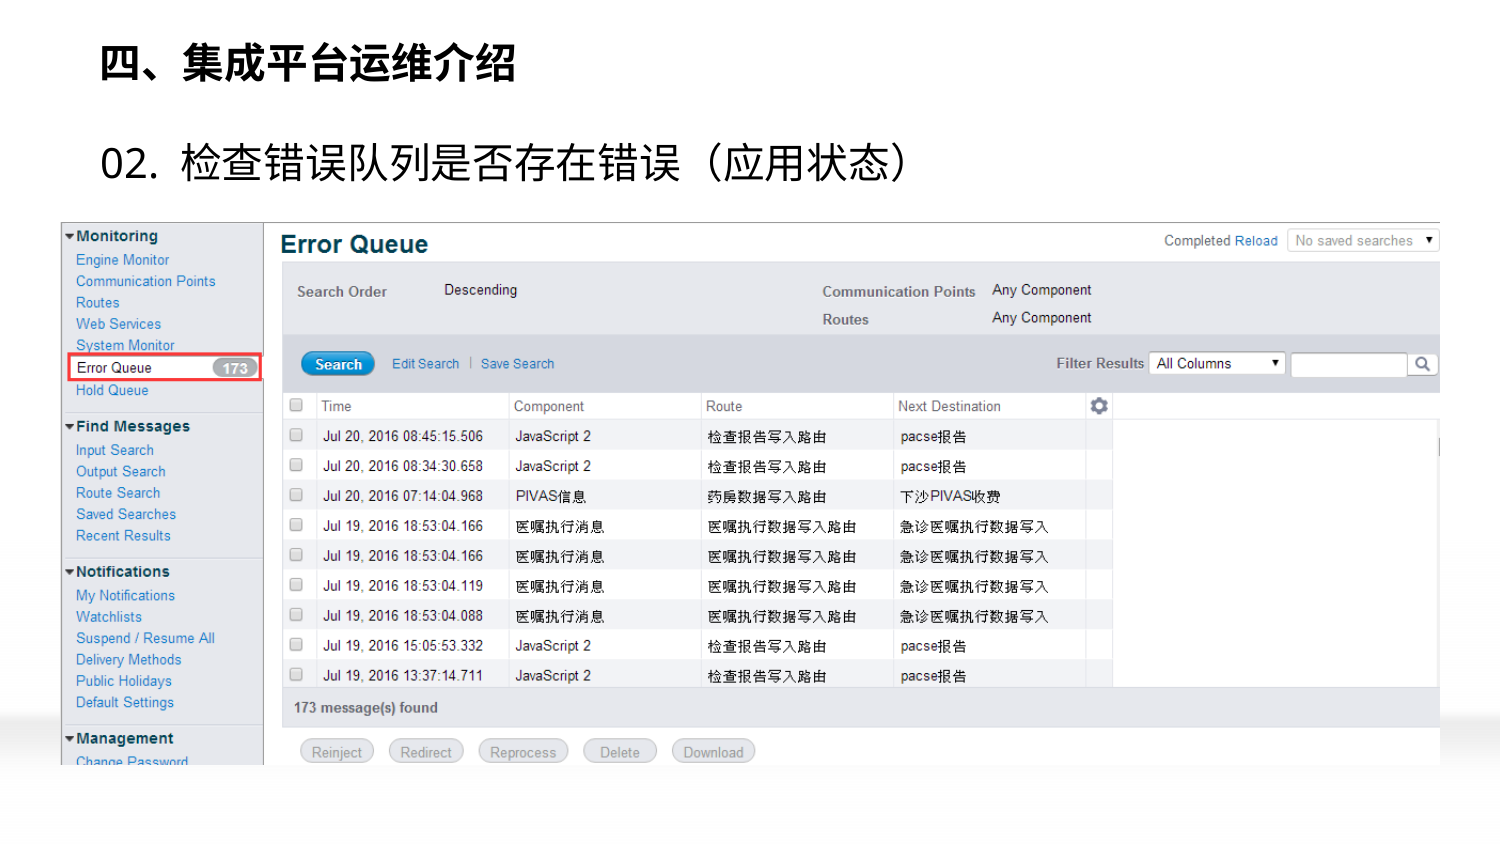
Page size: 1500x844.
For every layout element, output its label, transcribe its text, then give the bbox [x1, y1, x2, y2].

picture [0, 222, 1500, 844]
title 四、集成平台运维介绍 02. 检查错误队列是否存在错误（应用状态） [37, 29, 1388, 715]
